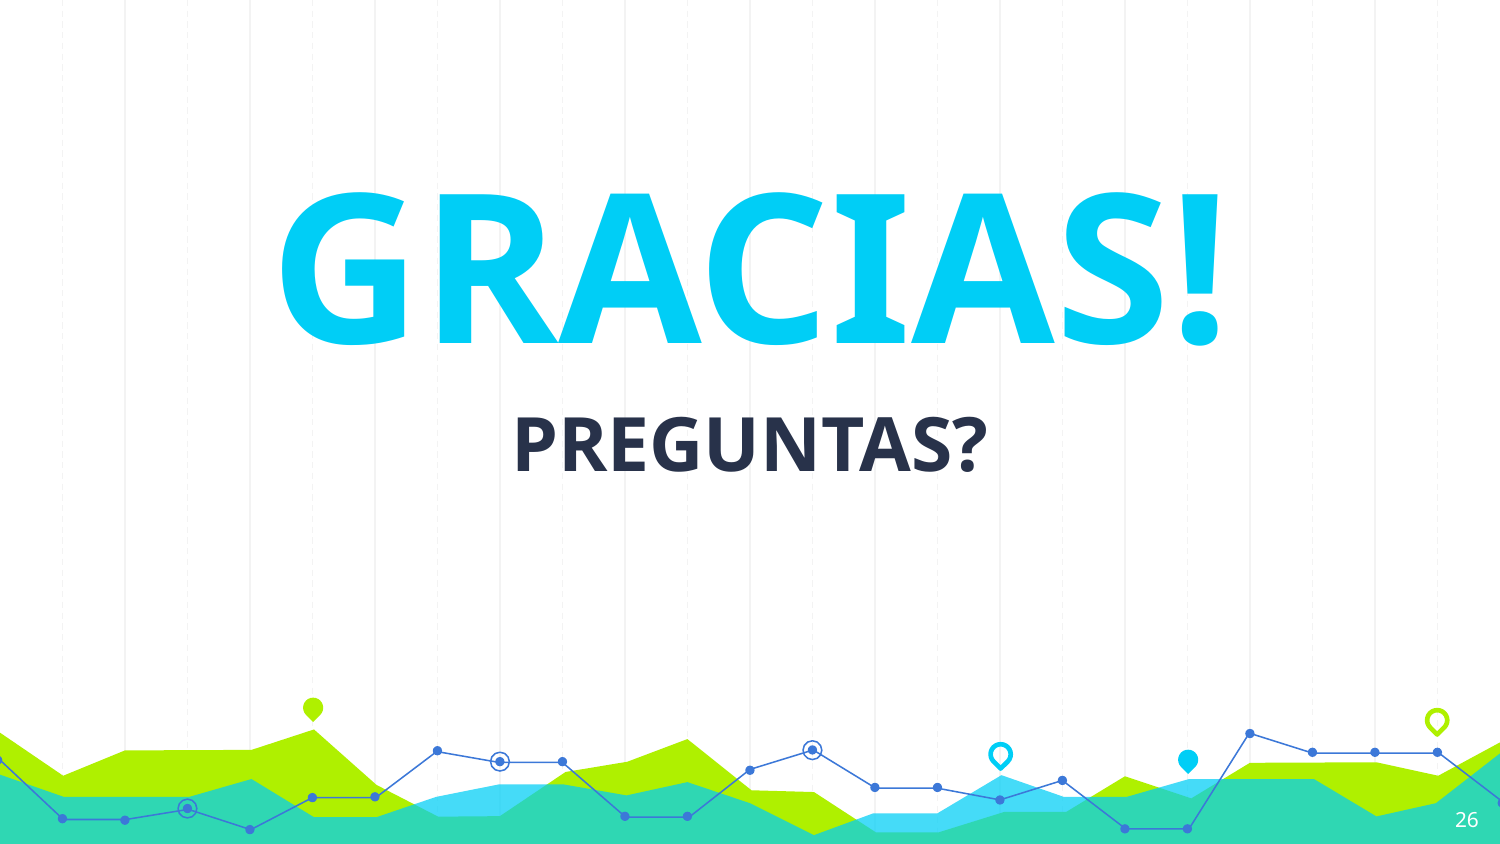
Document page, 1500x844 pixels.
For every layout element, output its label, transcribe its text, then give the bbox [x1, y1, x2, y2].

title GRACIAS! [209, 209, 1291, 381]
subtitle PREGUNTAS? [209, 381, 1291, 658]
slide_number ‹#› [1403, 791, 1494, 844]
